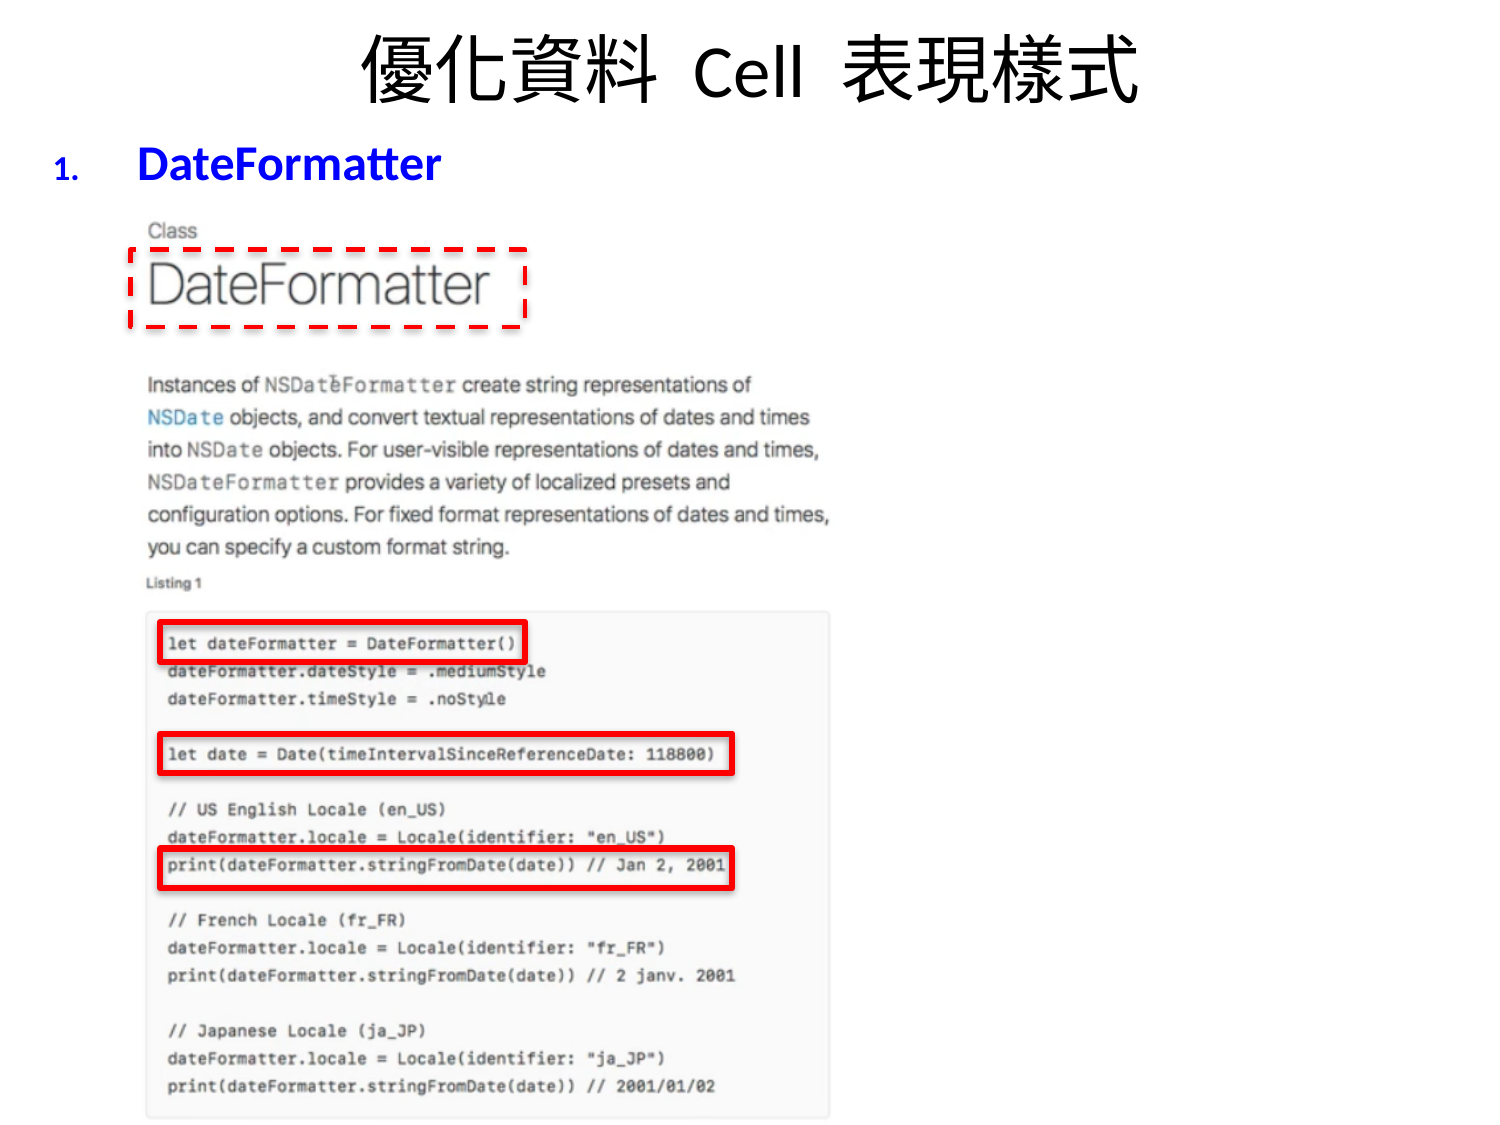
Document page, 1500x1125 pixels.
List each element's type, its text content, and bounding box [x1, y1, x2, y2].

title 優化資料 Cell 表現樣式 [0, 0, 1500, 137]
list DateFormatter [37, 122, 1464, 368]
picture [110, 208, 859, 1125]
